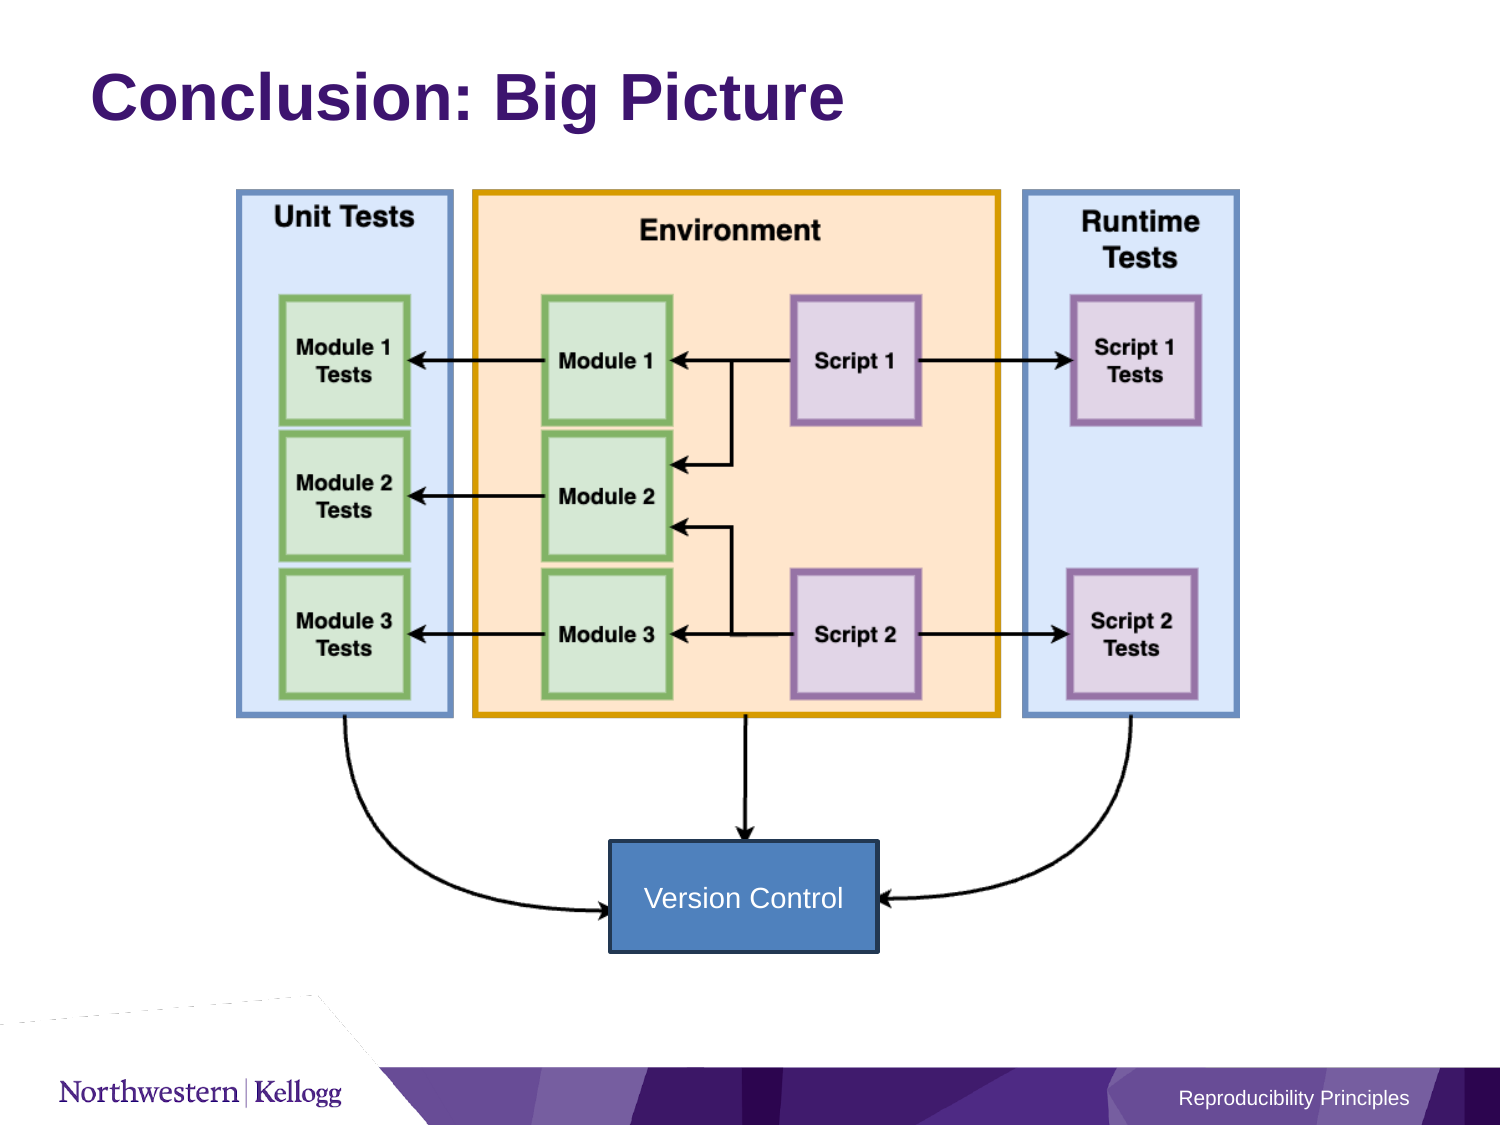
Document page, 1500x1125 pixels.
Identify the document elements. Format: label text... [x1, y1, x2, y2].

picture [0, 0, 1500, 1125]
footer Reproducibility Principles [750, 1067, 1425, 1125]
title Conclusion: Big Picture [75, 0, 1425, 188]
